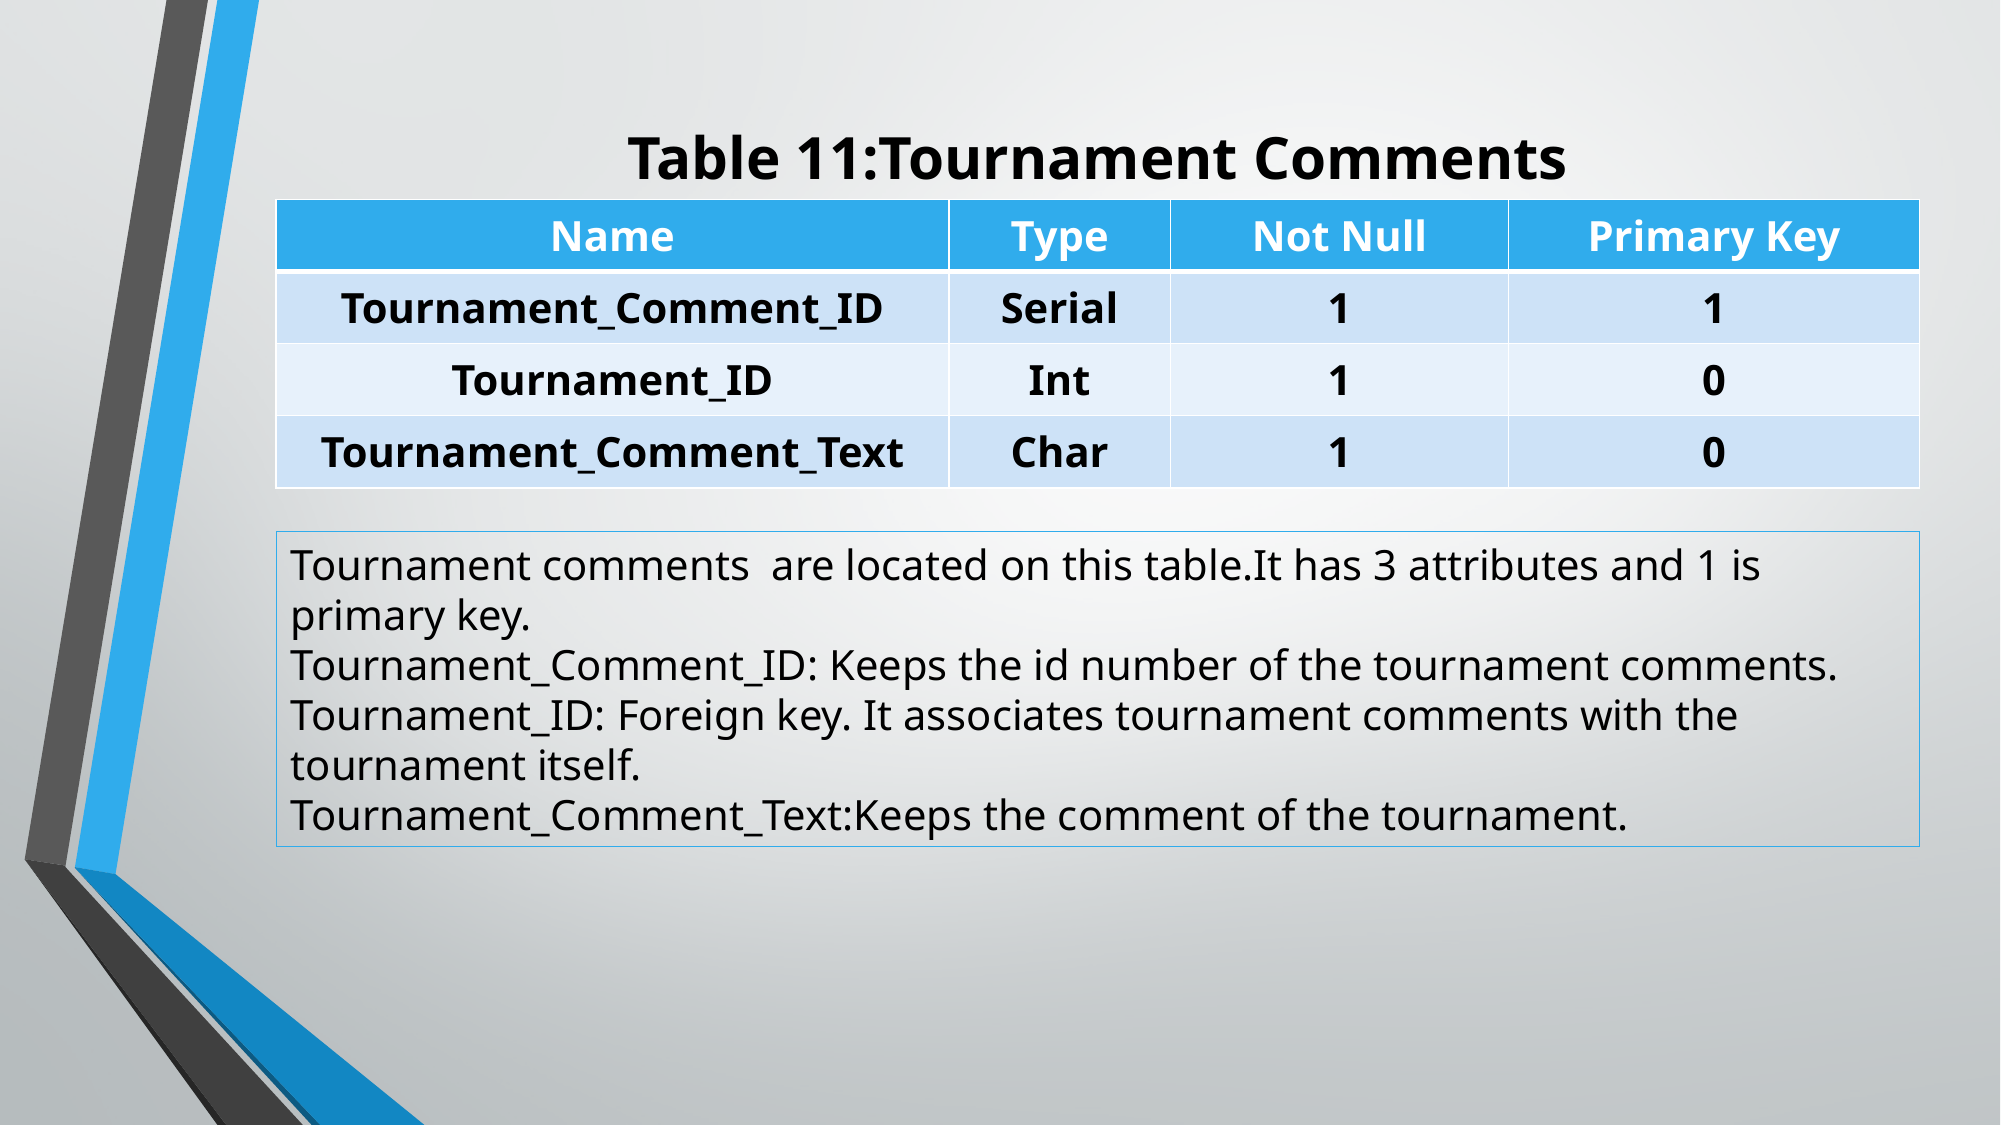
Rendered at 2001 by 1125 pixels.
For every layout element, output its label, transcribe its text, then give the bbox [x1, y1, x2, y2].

table_cell Tournament_Comment_Text [277, 416, 948, 487]
text_box Table 11:Tournament Comments [612, 113, 1583, 199]
table_cell Serial [950, 274, 1170, 343]
table_cell Int [950, 344, 1170, 415]
table_header Name [277, 200, 948, 269]
table_cell 0 [1509, 344, 1919, 415]
table_cell Tournament_Comment_ID [277, 274, 948, 343]
table_header Type [950, 200, 1170, 269]
table_header Not Null [1171, 200, 1508, 269]
table_cell Char [950, 416, 1170, 487]
table_cell 1 [1171, 416, 1508, 487]
table_header Primary Key [1509, 200, 1919, 269]
table_cell 1 [1171, 274, 1508, 343]
table_cell 1 [1509, 274, 1919, 343]
table_cell Tournament_ID [277, 344, 948, 415]
table_cell 1 [1171, 344, 1508, 415]
text_box Tournament comments are located on this table.It has 3 attributes and 1 is primary key. Tournament_Comment_ID: Keeps the id number of the tournament comments. Tournament_ID: Foreign key. It associates tournament comments with the tournament itself. Tournament_Comment_Text:Keeps the comment of the tournament. [276, 531, 1920, 847]
table_cell 0 [1509, 416, 1919, 487]
